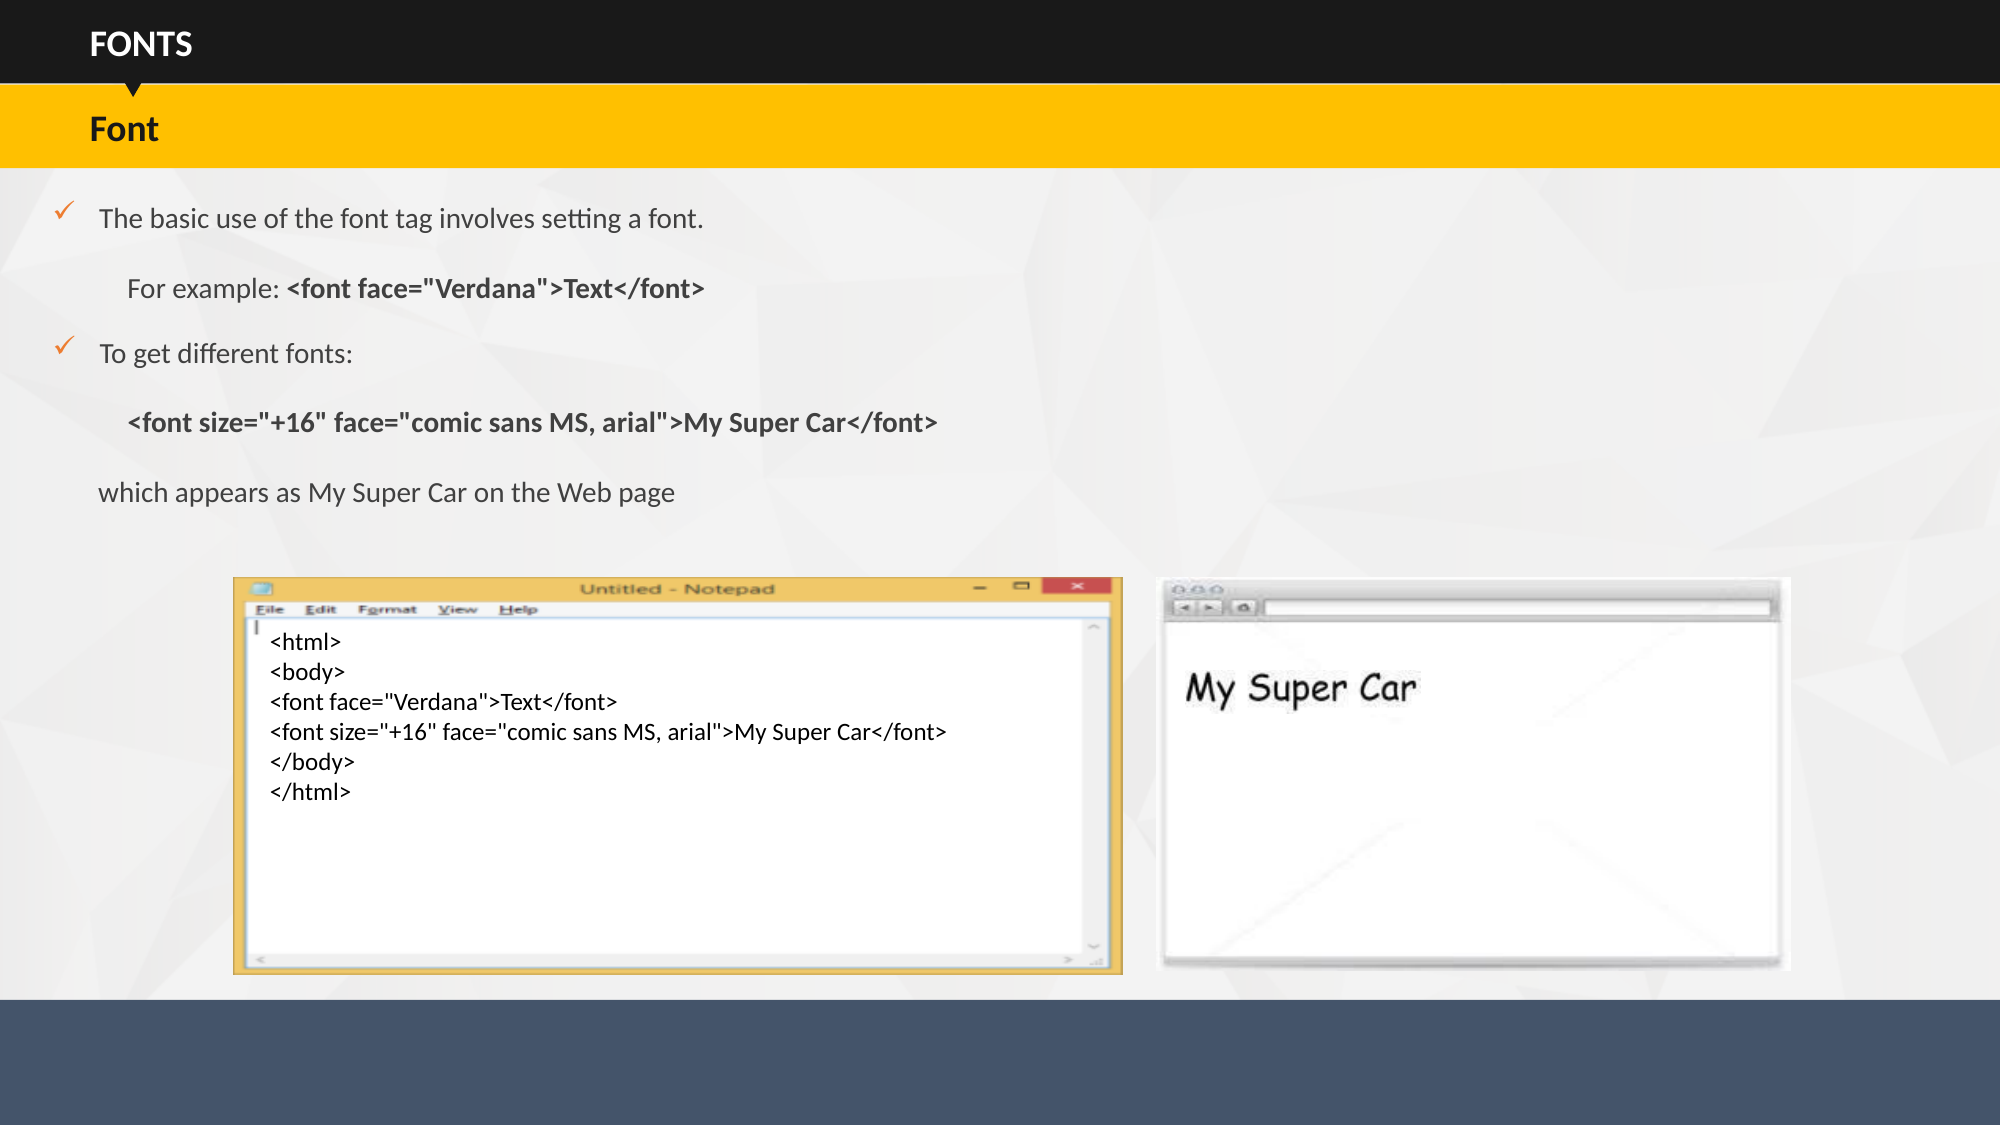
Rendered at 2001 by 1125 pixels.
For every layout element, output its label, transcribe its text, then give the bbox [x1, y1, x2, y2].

text_box [117, 72, 149, 100]
picture [0, 169, 2000, 999]
text_box To get different fonts: <font size="+16" face="comic sans MS, arial">My Super Car</font> which appears as My Super Car on the Web page [37, 326, 1075, 517]
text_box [233, 577, 1124, 975]
text_box The basic use of the font tag involves setting a font. For example: <font face="Verdana">Text</font> [37, 192, 859, 312]
text_box Font [0, 84, 2000, 169]
text_box FONTS [0, 0, 2000, 84]
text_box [1156, 577, 1791, 971]
